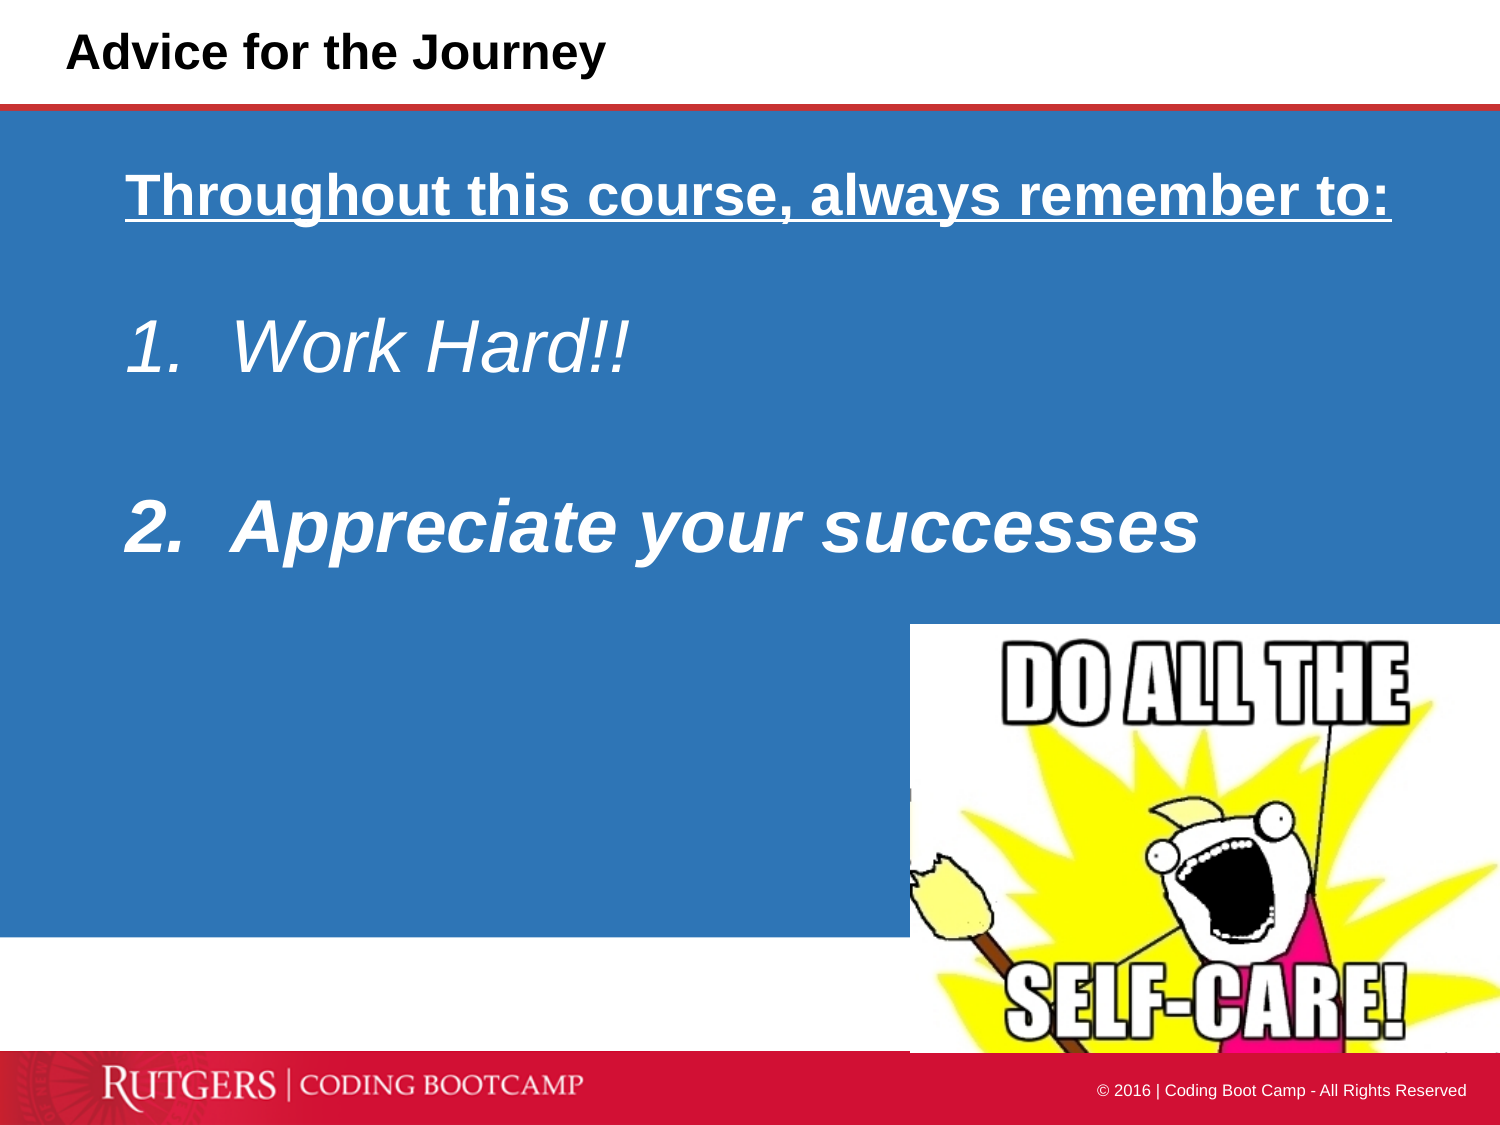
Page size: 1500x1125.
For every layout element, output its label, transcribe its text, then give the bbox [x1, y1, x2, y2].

text_box [0, 110, 1500, 938]
title Advice for the Journey [50, 0, 948, 108]
text_box Throughout this course, always remember to: Work Hard!! Appreciate your successes [72, 149, 1423, 893]
picture [910, 624, 1500, 1053]
picture [0, 1051, 650, 1125]
